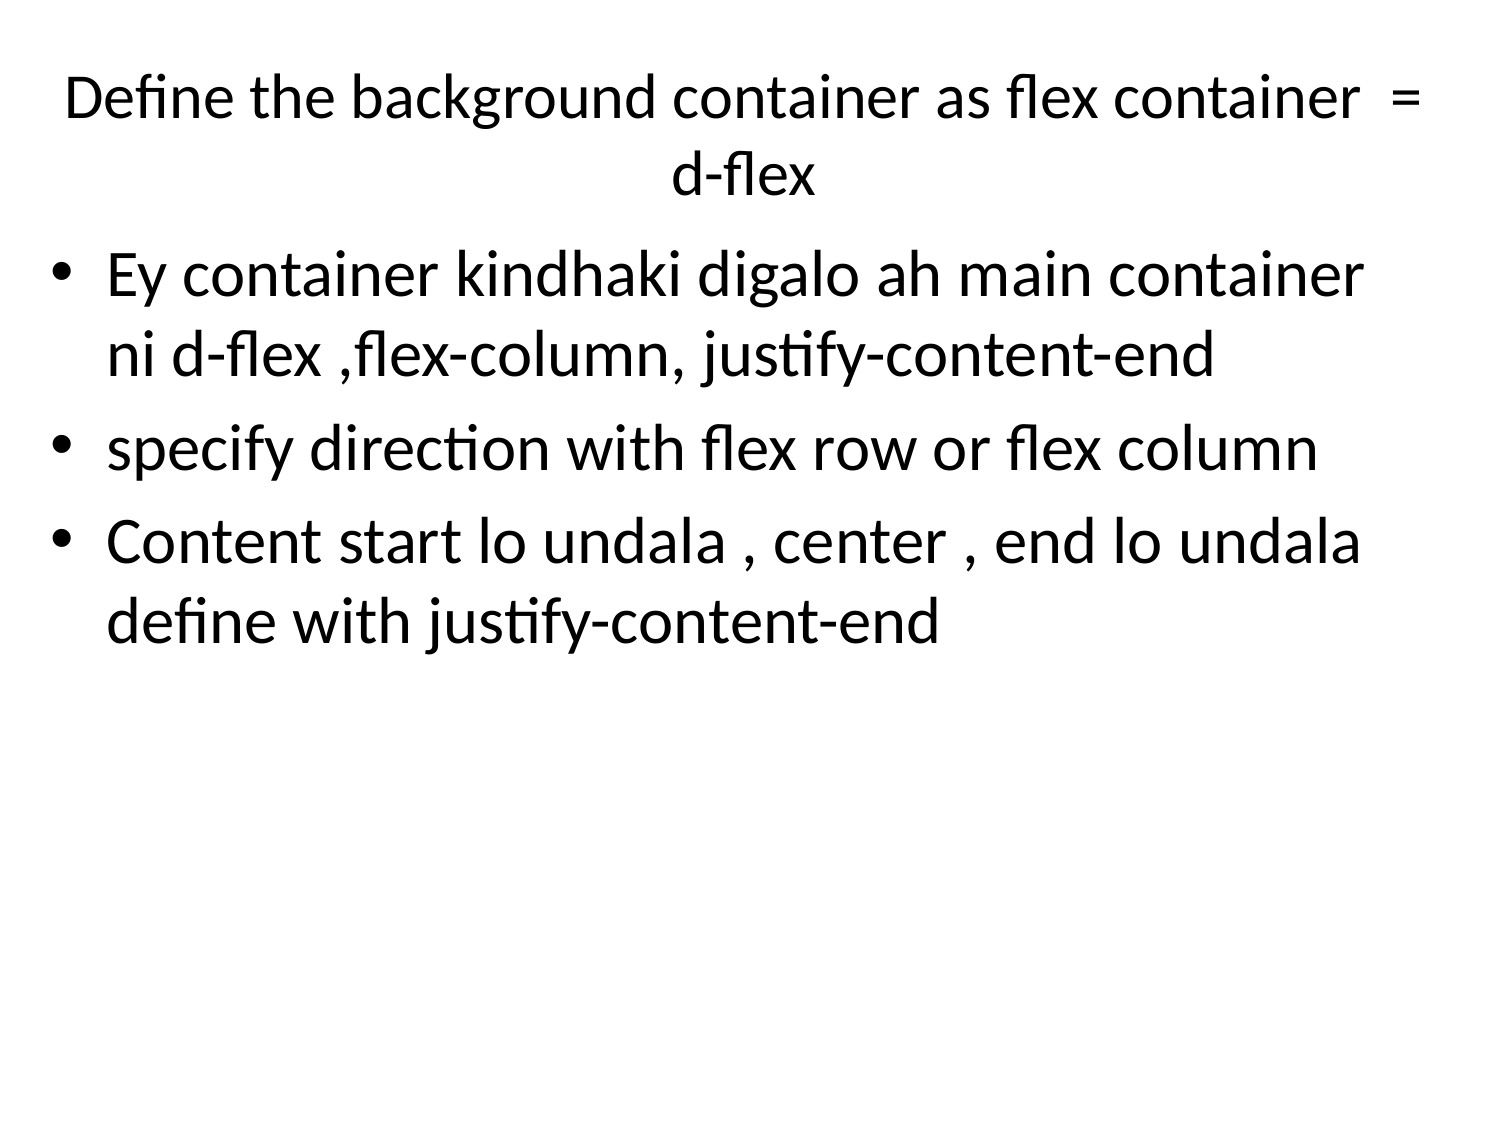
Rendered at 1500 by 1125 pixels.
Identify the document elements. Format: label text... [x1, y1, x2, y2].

title Define the background container as flex container = d-flex [35, 46, 1454, 293]
list Ey container kindhaki digalo ah main container ni d-flex ,flex-column, justify-content-end specify direction with flex row or flex column Content start lo undala , center , end lo undala define with justify-content-end [35, 222, 1425, 1079]
